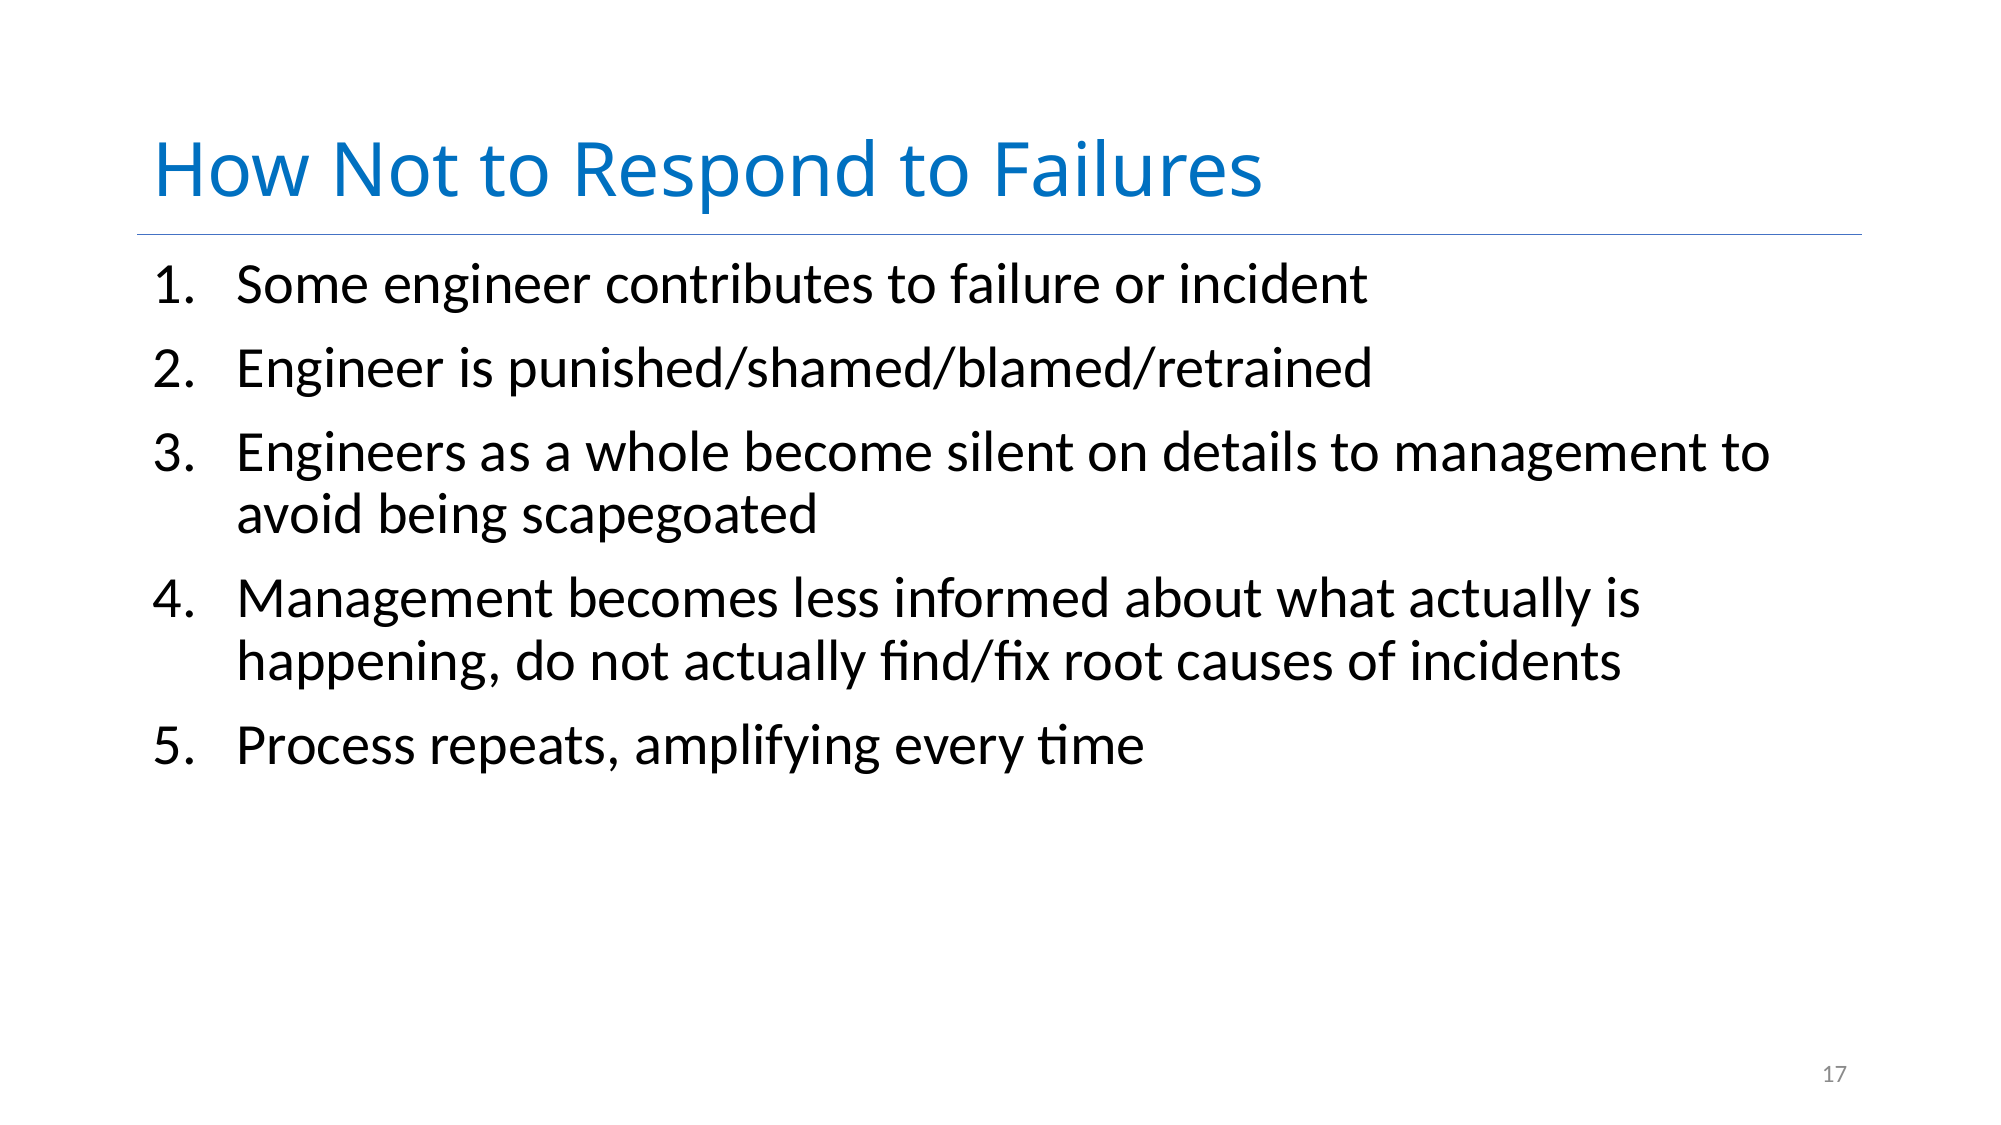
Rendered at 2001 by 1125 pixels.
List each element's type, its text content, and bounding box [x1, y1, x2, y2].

list Some engineer contributes to failure or incident Engineer is punished/shamed/blamed/retrained Engineers as a whole become silent on details to management to avoid being scapegoated Management becomes less informed about what actually is happening, do not actually find/fix root causes of incidents Process repeats, amplifying every time [137, 246, 1863, 960]
slide_number 17 [1412, 1042, 1863, 1103]
title How Not to Respond to Failures [137, 3, 1863, 221]
